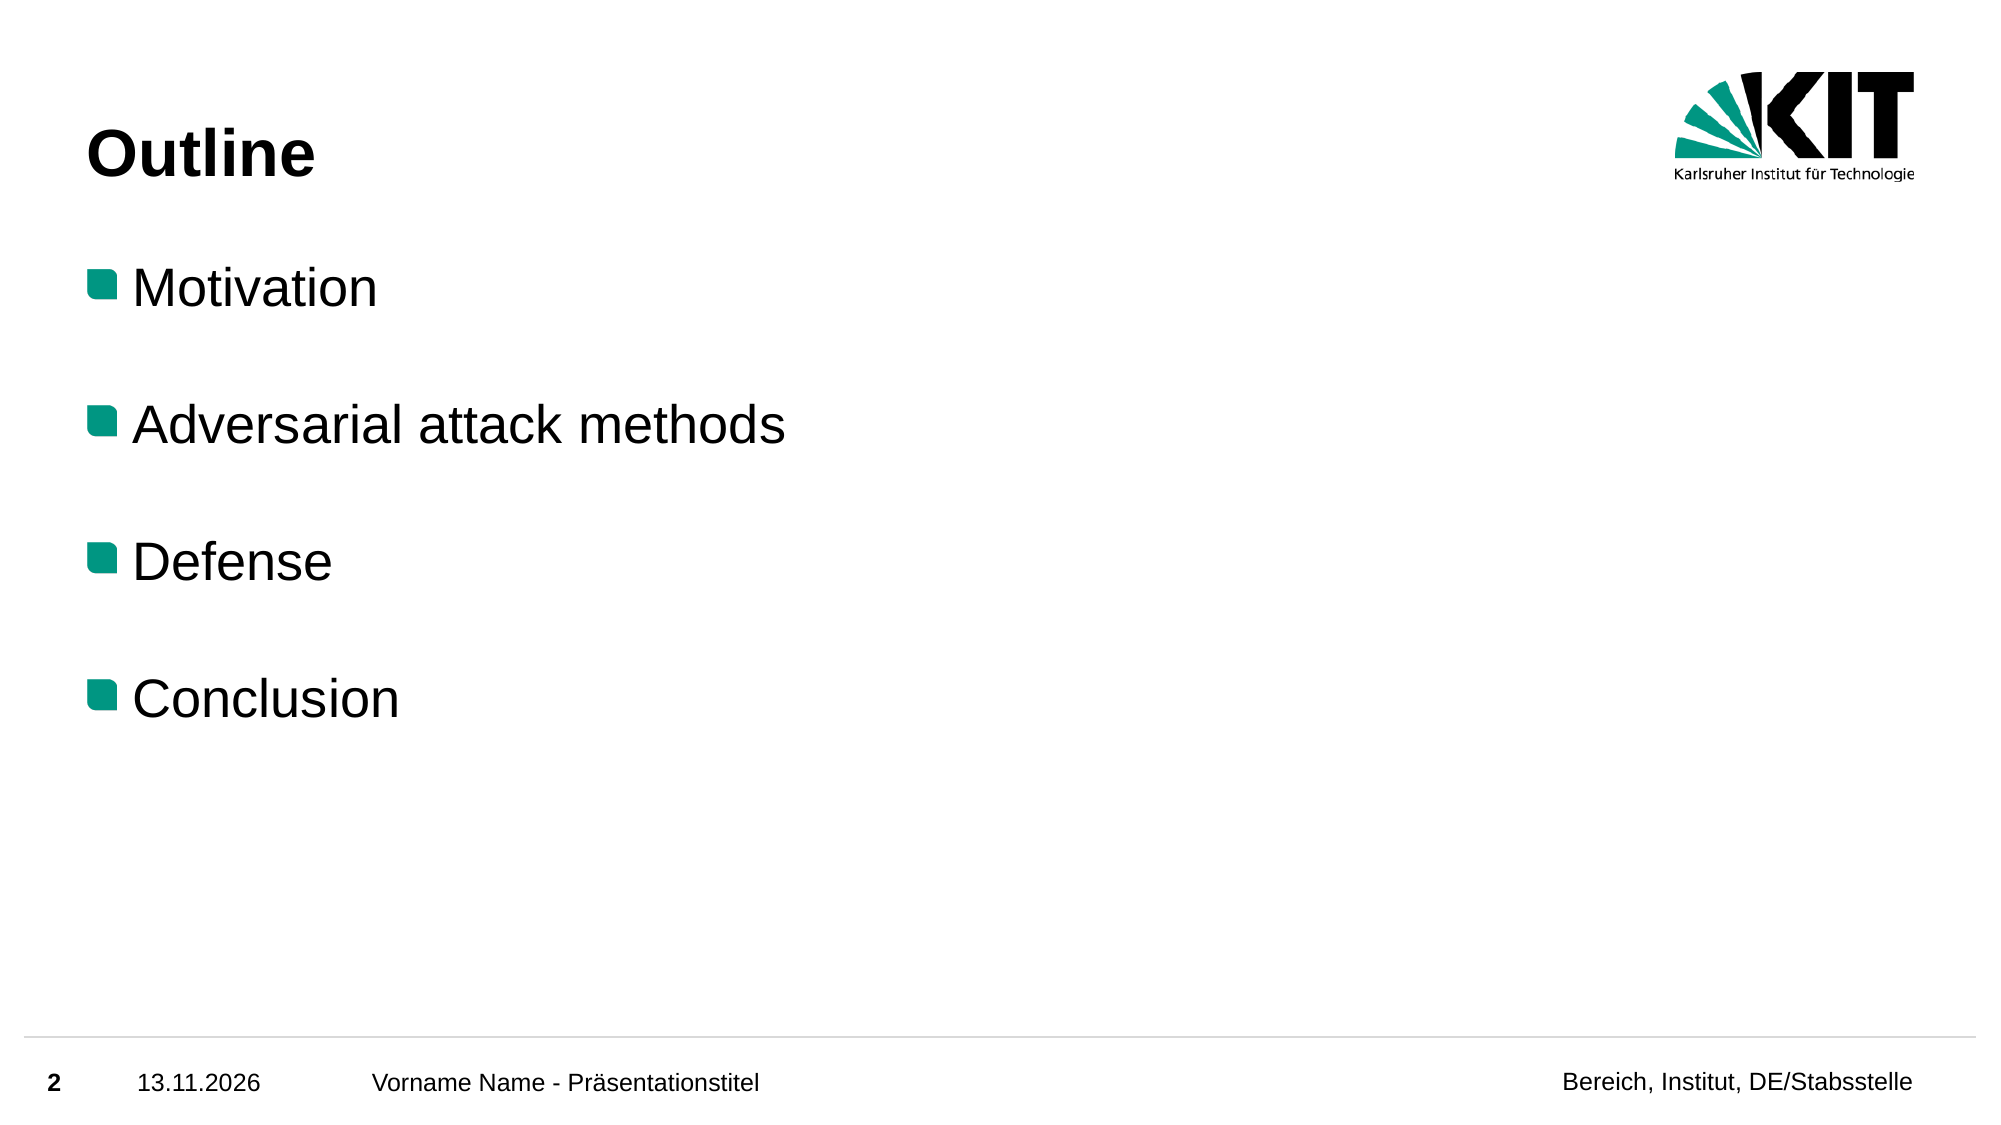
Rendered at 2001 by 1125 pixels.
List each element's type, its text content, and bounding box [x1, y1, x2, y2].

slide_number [137, 1038, 362, 1125]
picture [87, 269, 117, 303]
picture [87, 405, 117, 440]
slide_number 2 [47, 1038, 119, 1125]
list Motivation Adversarial attack methods Defense Conclusion [87, 259, 1913, 996]
picture [87, 679, 117, 714]
picture [87, 542, 117, 577]
title Outline [86, 64, 1589, 191]
picture [1675, 72, 1914, 182]
